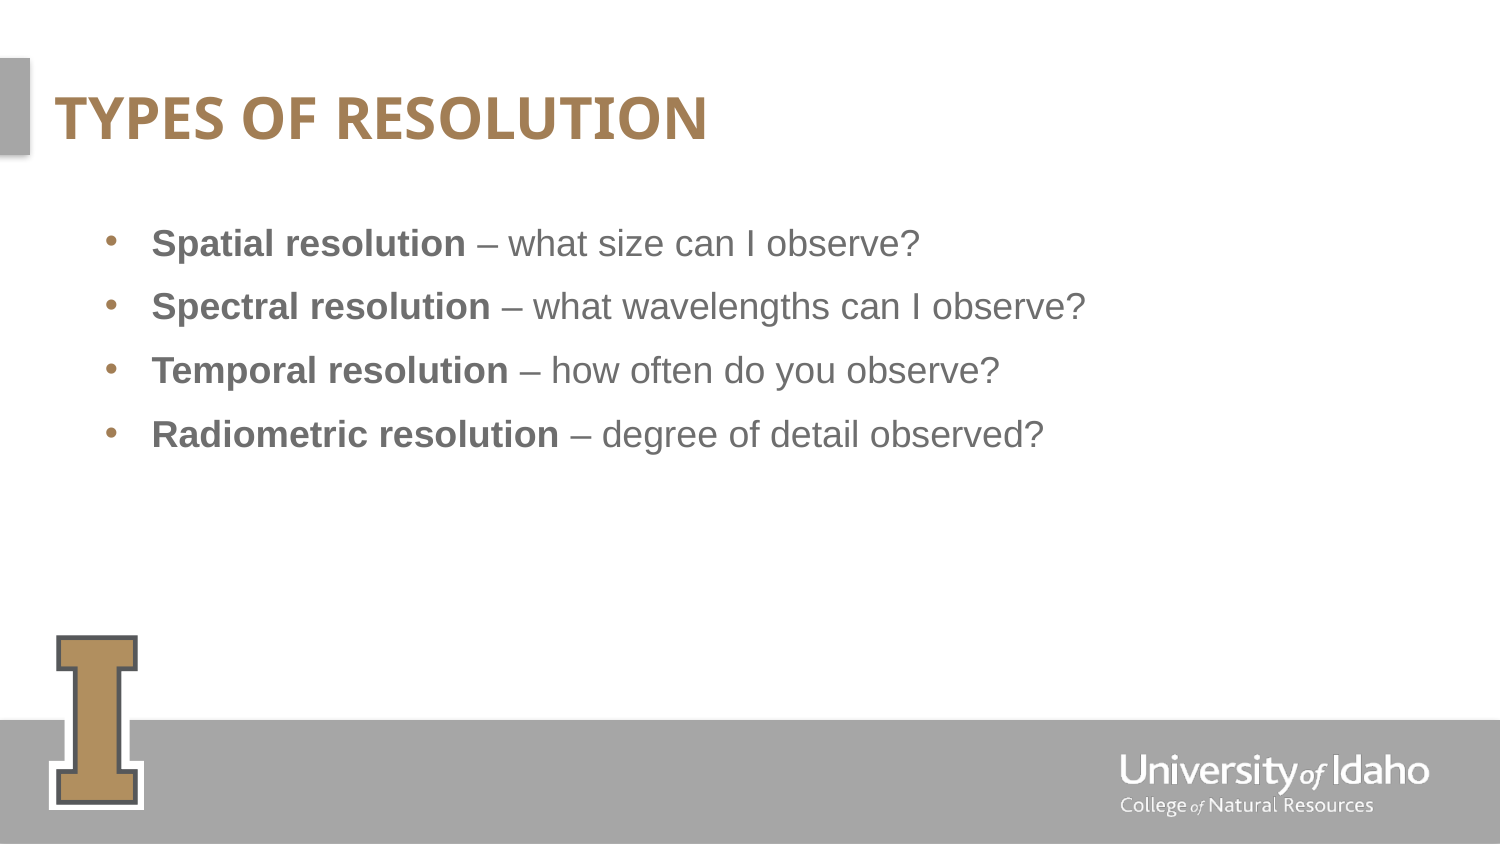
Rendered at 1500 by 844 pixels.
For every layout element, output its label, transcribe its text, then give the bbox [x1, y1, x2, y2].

title Types of resolution [54, 80, 1405, 175]
list Spatial resolution – what size can I observe? Spectral resolution – what wavelengths can I observe? Temporal resolution – how often do you observe? Radiometric resolution – degree of detail observed? [104, 218, 1323, 594]
